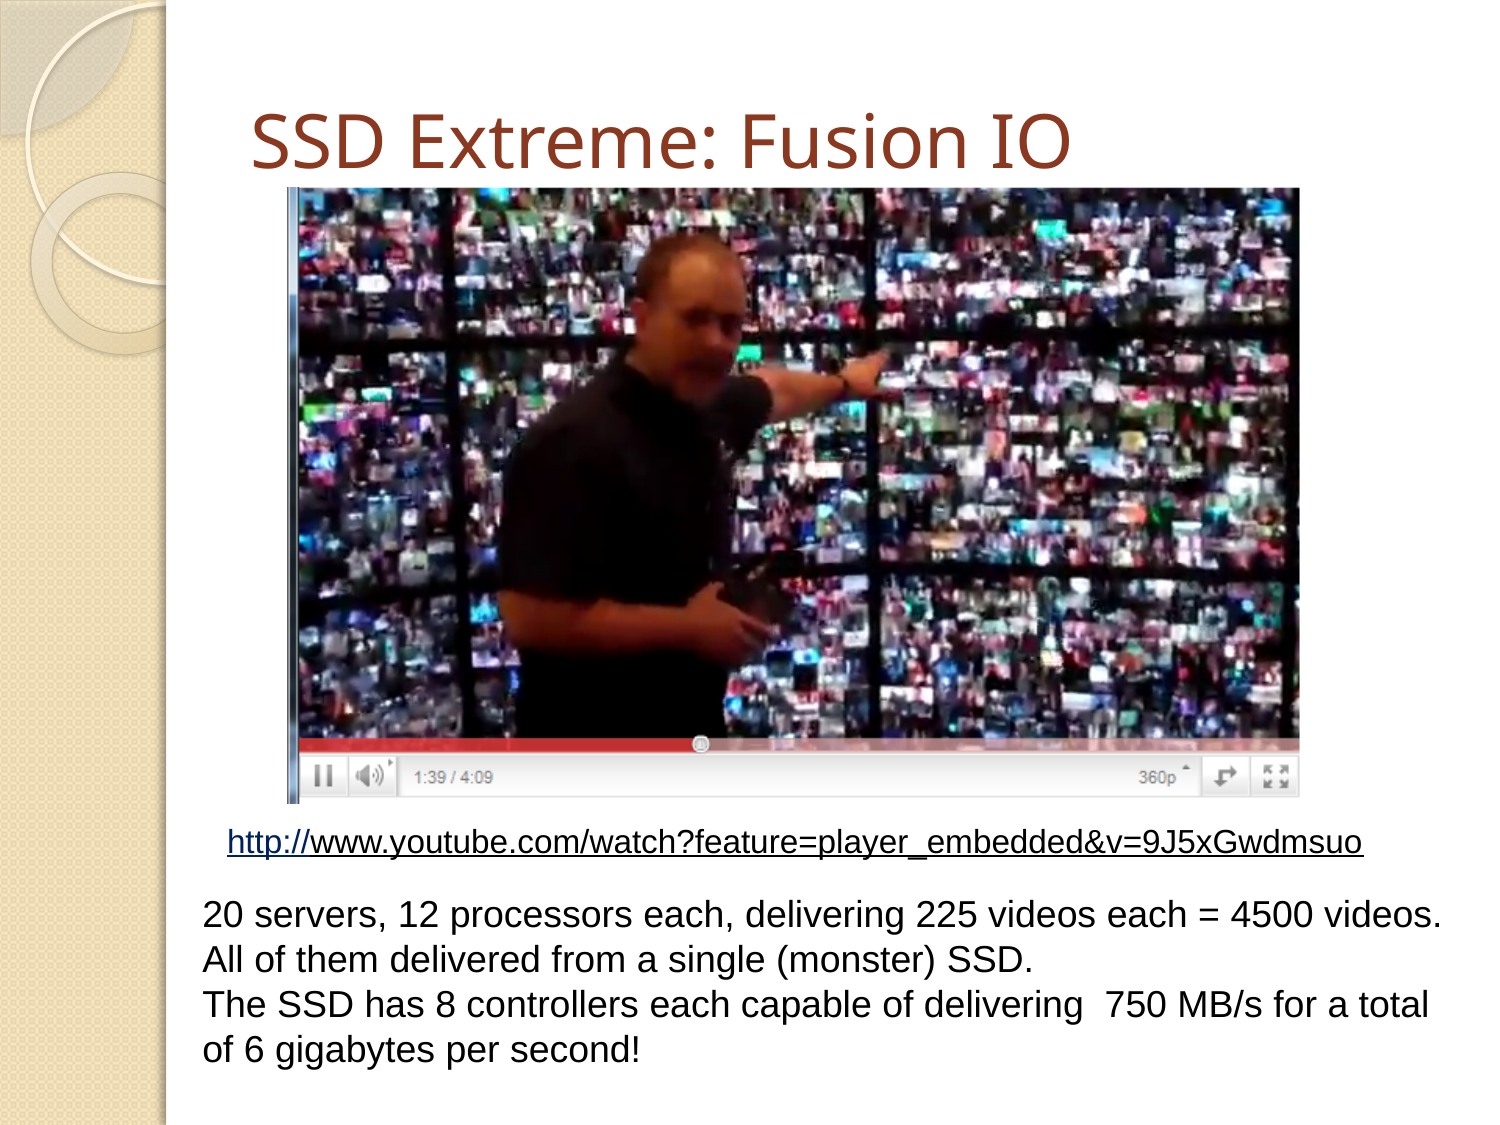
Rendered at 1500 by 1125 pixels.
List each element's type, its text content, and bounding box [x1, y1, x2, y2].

text_box 20 servers, 12 processors each, delivering 225 videos each = 4500 videos. All of them delivered from a single (monster) SSD. The SSD has 8 controllers each capable of delivering 750 MB/s for a total of 6 gigabytes per second! [187, 882, 1475, 1078]
picture [287, 187, 1313, 804]
text_box http://www.youtube.com/watch?feature=player_embedded&v=9J5xGwdmsuo [212, 812, 1400, 868]
title SSD Extreme: Fusion IO [235, 45, 1466, 233]
